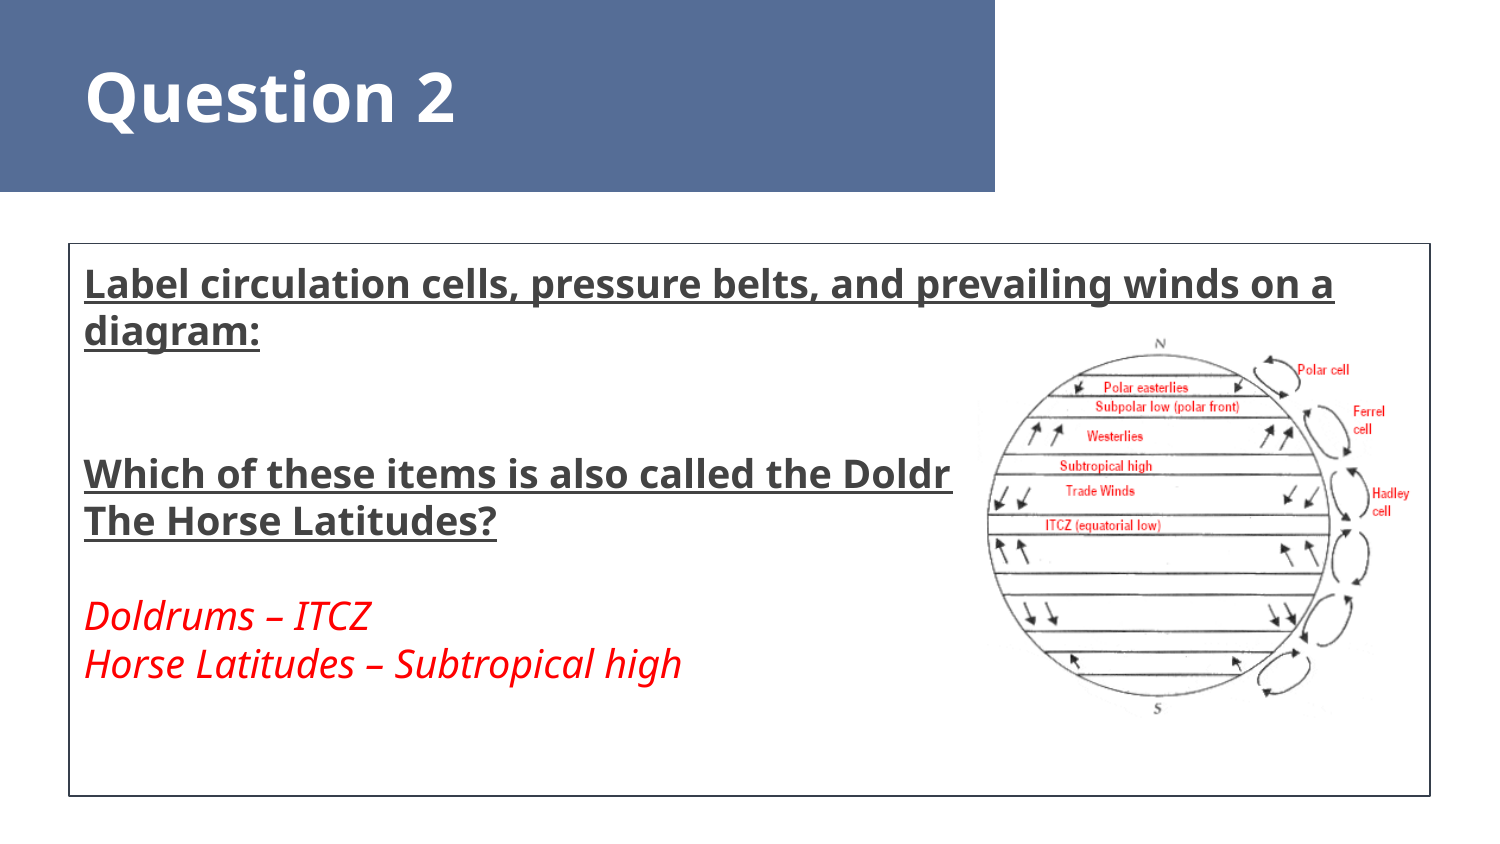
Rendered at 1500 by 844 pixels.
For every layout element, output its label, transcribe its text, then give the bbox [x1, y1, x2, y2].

picture [952, 313, 1421, 745]
text_box [0, 0, 995, 192]
title Question 2 [69, 39, 824, 211]
text_box Label circulation cells, pressure belts, and prevailing winds on a diagram: Which of these items is also called the Doldrums? The Horse Latitudes? Doldrums – ITCZ Horse Latitudes – Subtropical high [68, 243, 1431, 796]
